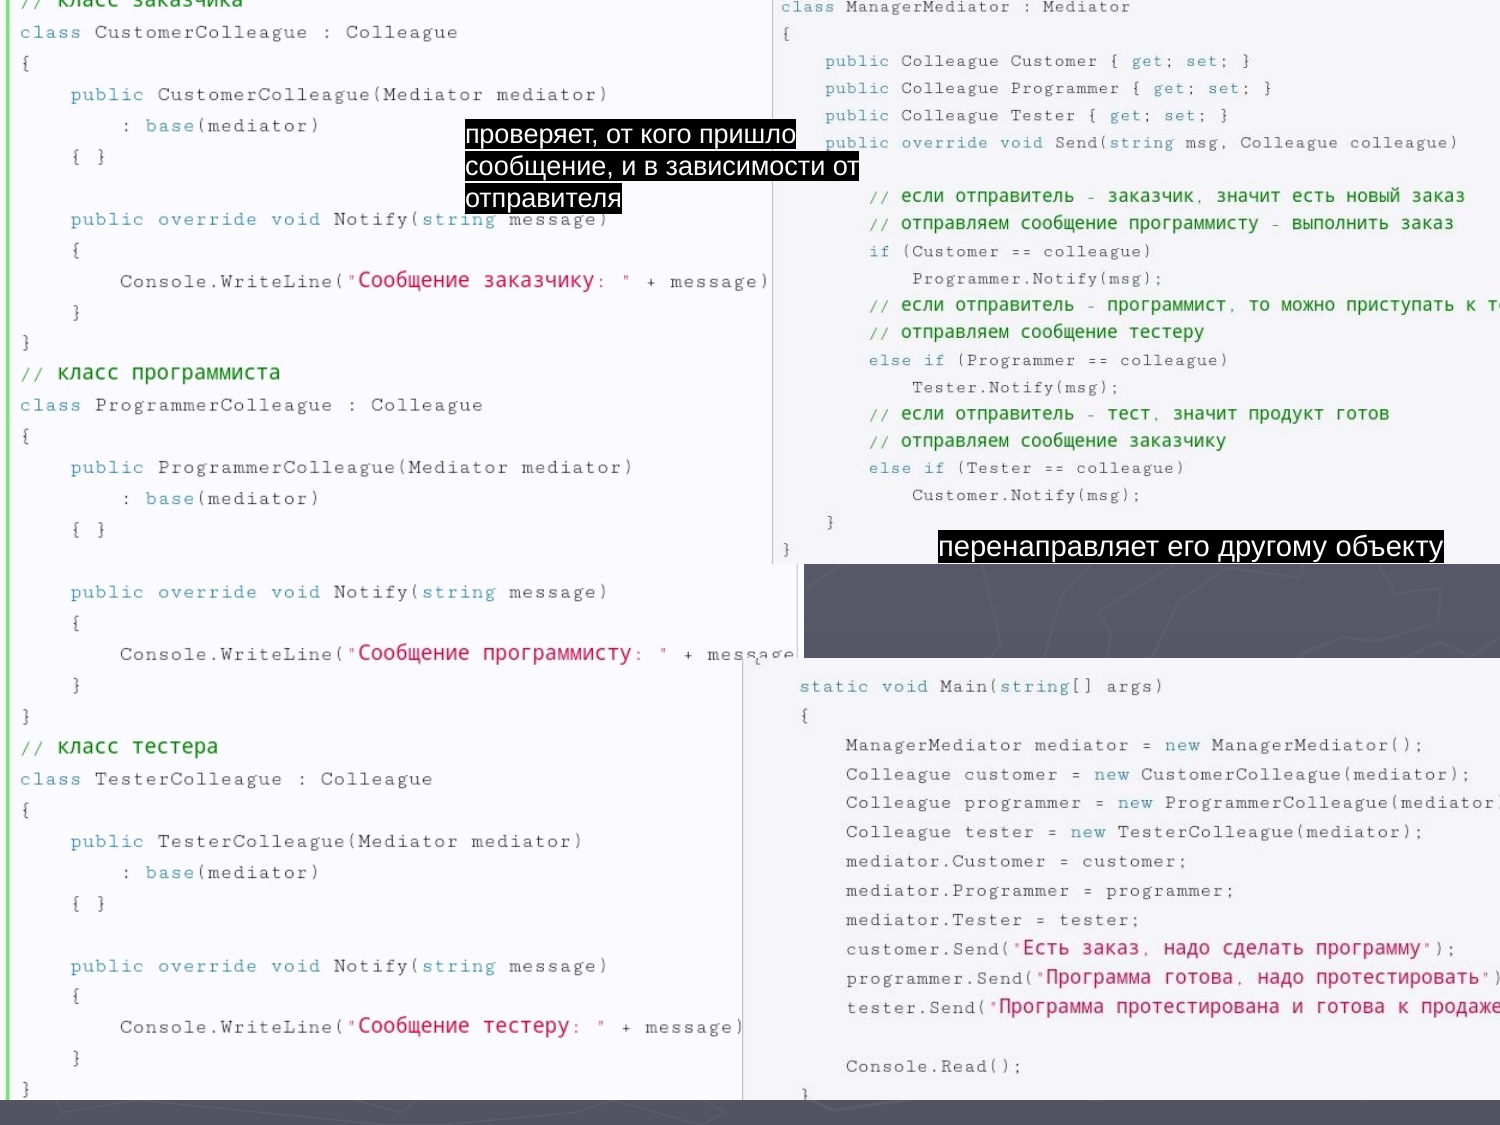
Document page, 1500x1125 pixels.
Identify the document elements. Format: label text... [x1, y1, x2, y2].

text_box перенаправляет его другому объекту [923, 571, 1500, 578]
picture [0, 0, 1500, 1101]
